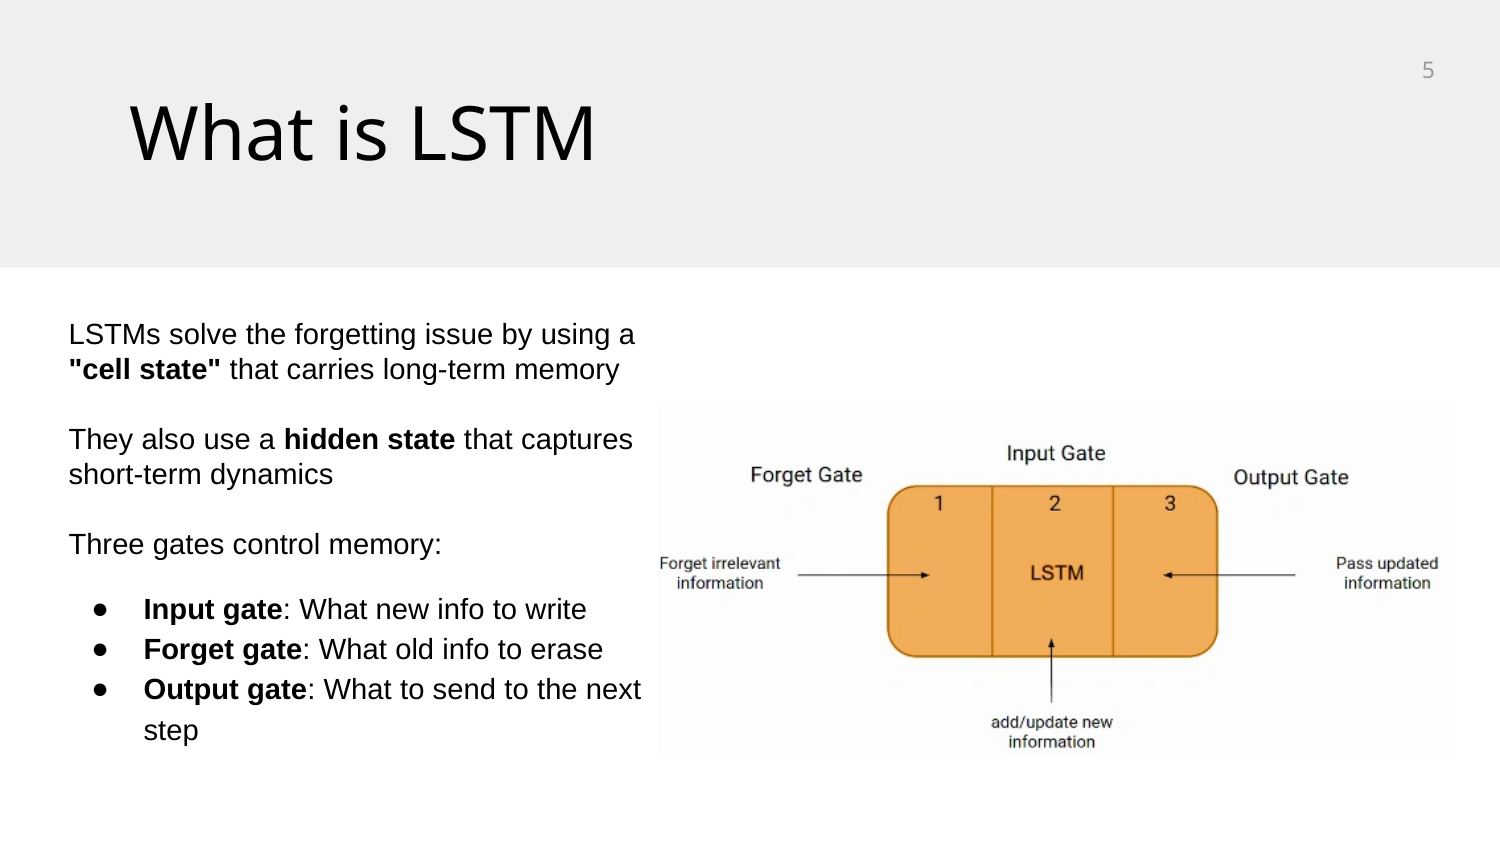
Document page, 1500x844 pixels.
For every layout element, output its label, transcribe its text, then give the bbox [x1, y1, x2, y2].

subtitle What is LSTM [129, 85, 947, 268]
text_box [651, 290, 1468, 825]
picture [657, 402, 1451, 756]
slide_number ‹#› [1392, 41, 1450, 71]
list LSTMs solve the forgetting issue by using a "cell state" that carries long-term memory They also use a hidden state that captures short-term dynamics Three gates control memory: Input gate: What new info to write Forget gate: What old info to erase Output gate: What to send to the next step [53, 300, 670, 816]
